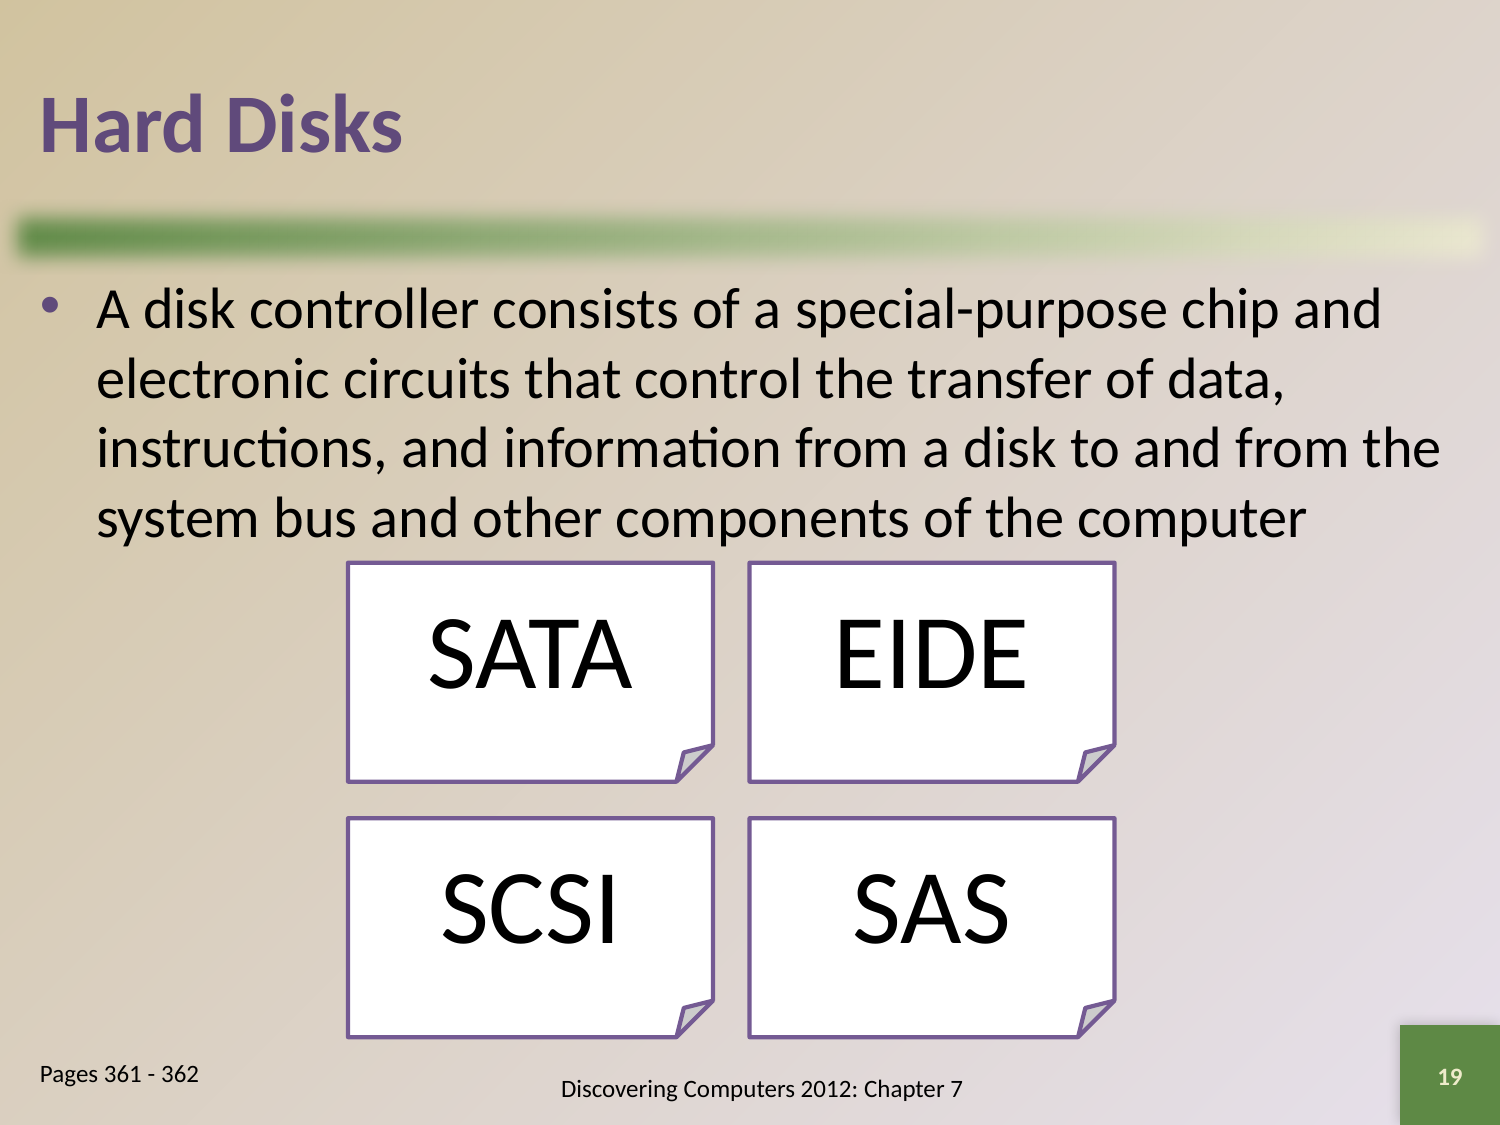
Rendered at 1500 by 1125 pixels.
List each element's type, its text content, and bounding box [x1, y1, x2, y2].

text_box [237, 562, 1226, 1038]
title Hard Disks [24, 24, 1475, 213]
slide_number 19 [1400, 1025, 1500, 1125]
list Pages 361 - 362 [24, 1050, 300, 1125]
footer Discovering Computers 2012: Chapter 7 [450, 1050, 1075, 1125]
list A disk controller consists of a special-purpose chip and electronic circuits that control the transfer of data, instructions, and information from a disk to and from the system bus and other components of the computer [24, 262, 1475, 1025]
